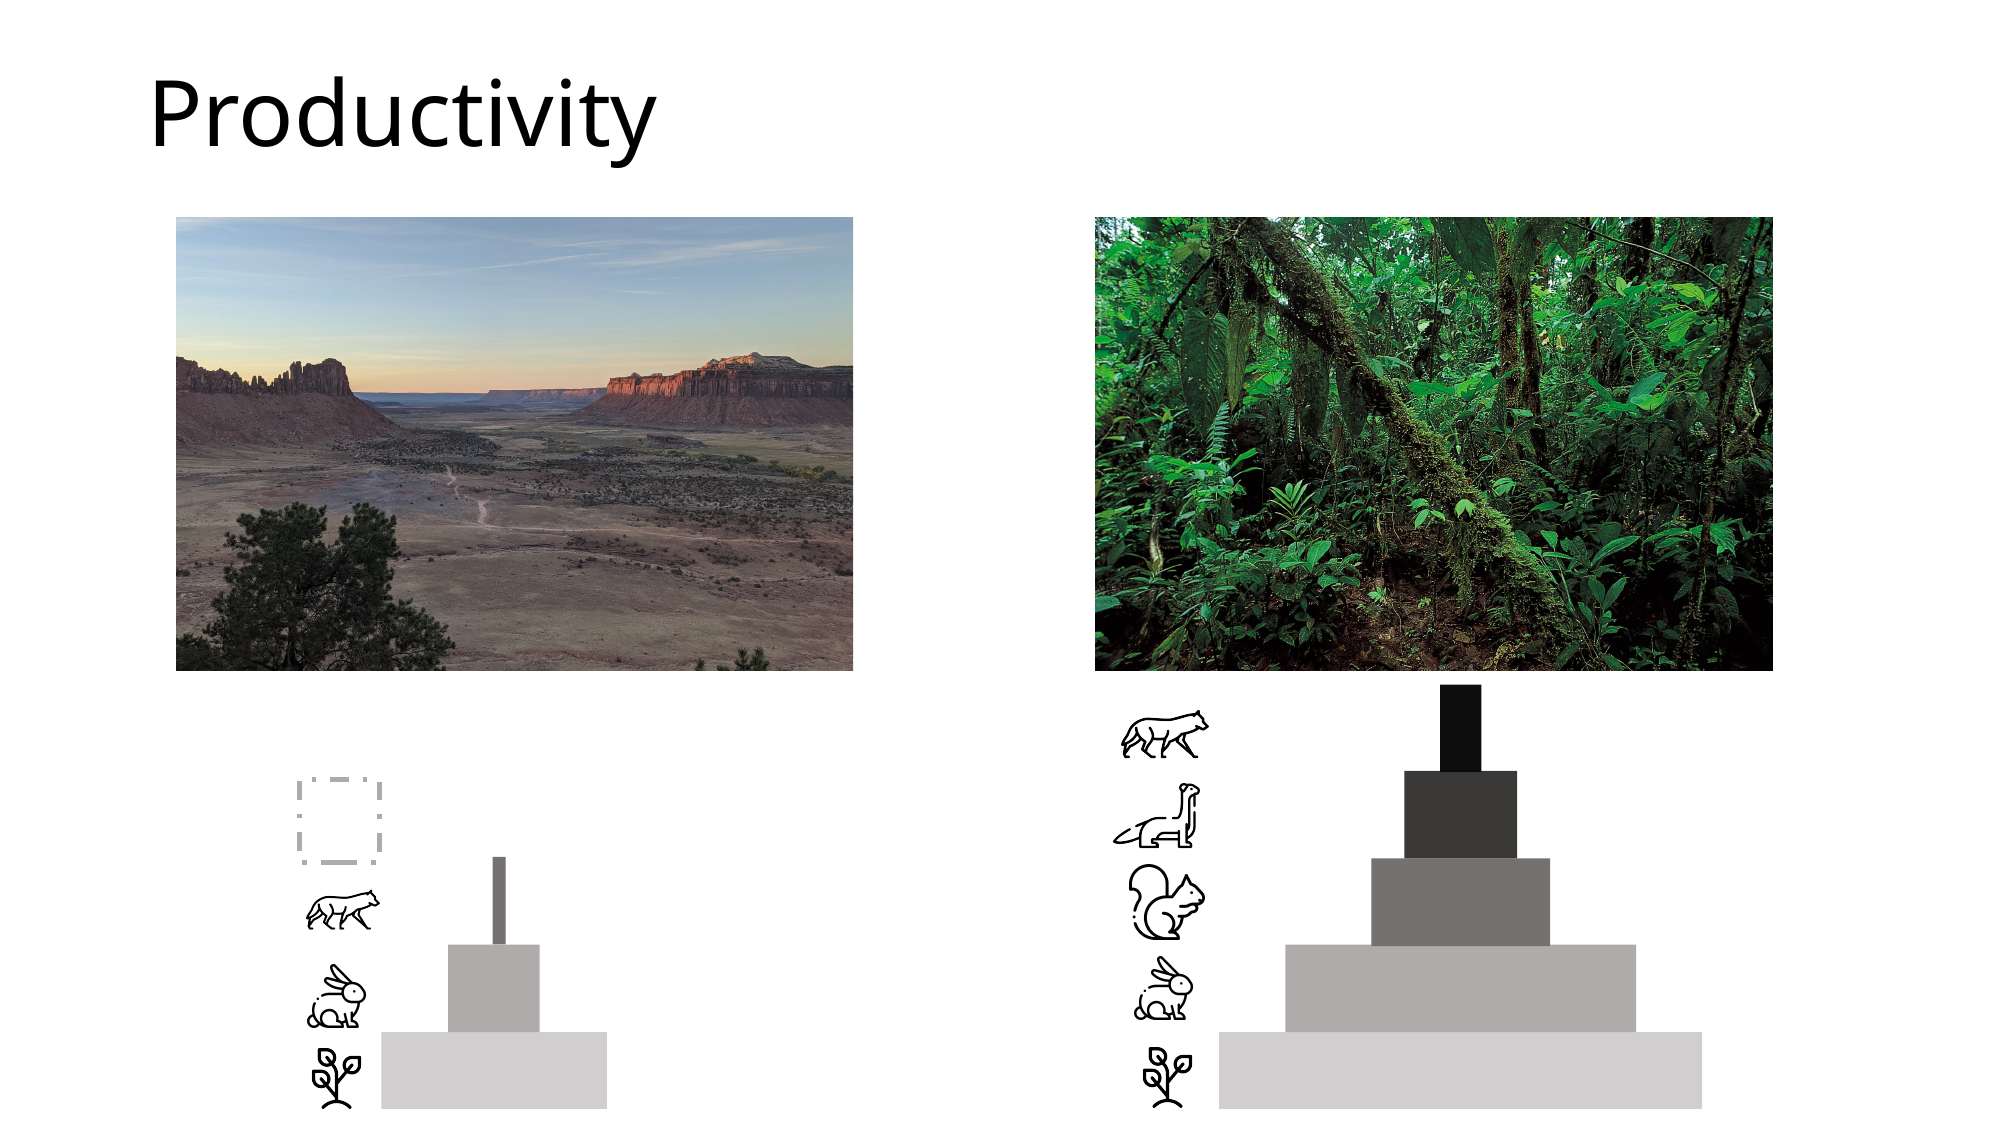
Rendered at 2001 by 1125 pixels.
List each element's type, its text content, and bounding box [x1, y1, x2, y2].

text_box [1403, 770, 1518, 859]
picture [176, 217, 854, 671]
picture [306, 873, 380, 946]
picture [1095, 217, 1773, 671]
picture [1129, 864, 1205, 940]
picture [305, 964, 368, 1028]
text_box [380, 1031, 608, 1110]
picture [1113, 690, 1209, 859]
text_box [1370, 857, 1551, 947]
text_box [1218, 1031, 1703, 1110]
text_box [1439, 684, 1482, 773]
text_box [492, 856, 507, 946]
picture [1132, 956, 1195, 1020]
text_box [298, 778, 380, 863]
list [306, 1048, 367, 1109]
picture [1137, 1047, 1198, 1108]
text_box [1284, 944, 1637, 1033]
title Productivity [131, 8, 1911, 226]
text_box [447, 943, 541, 1033]
